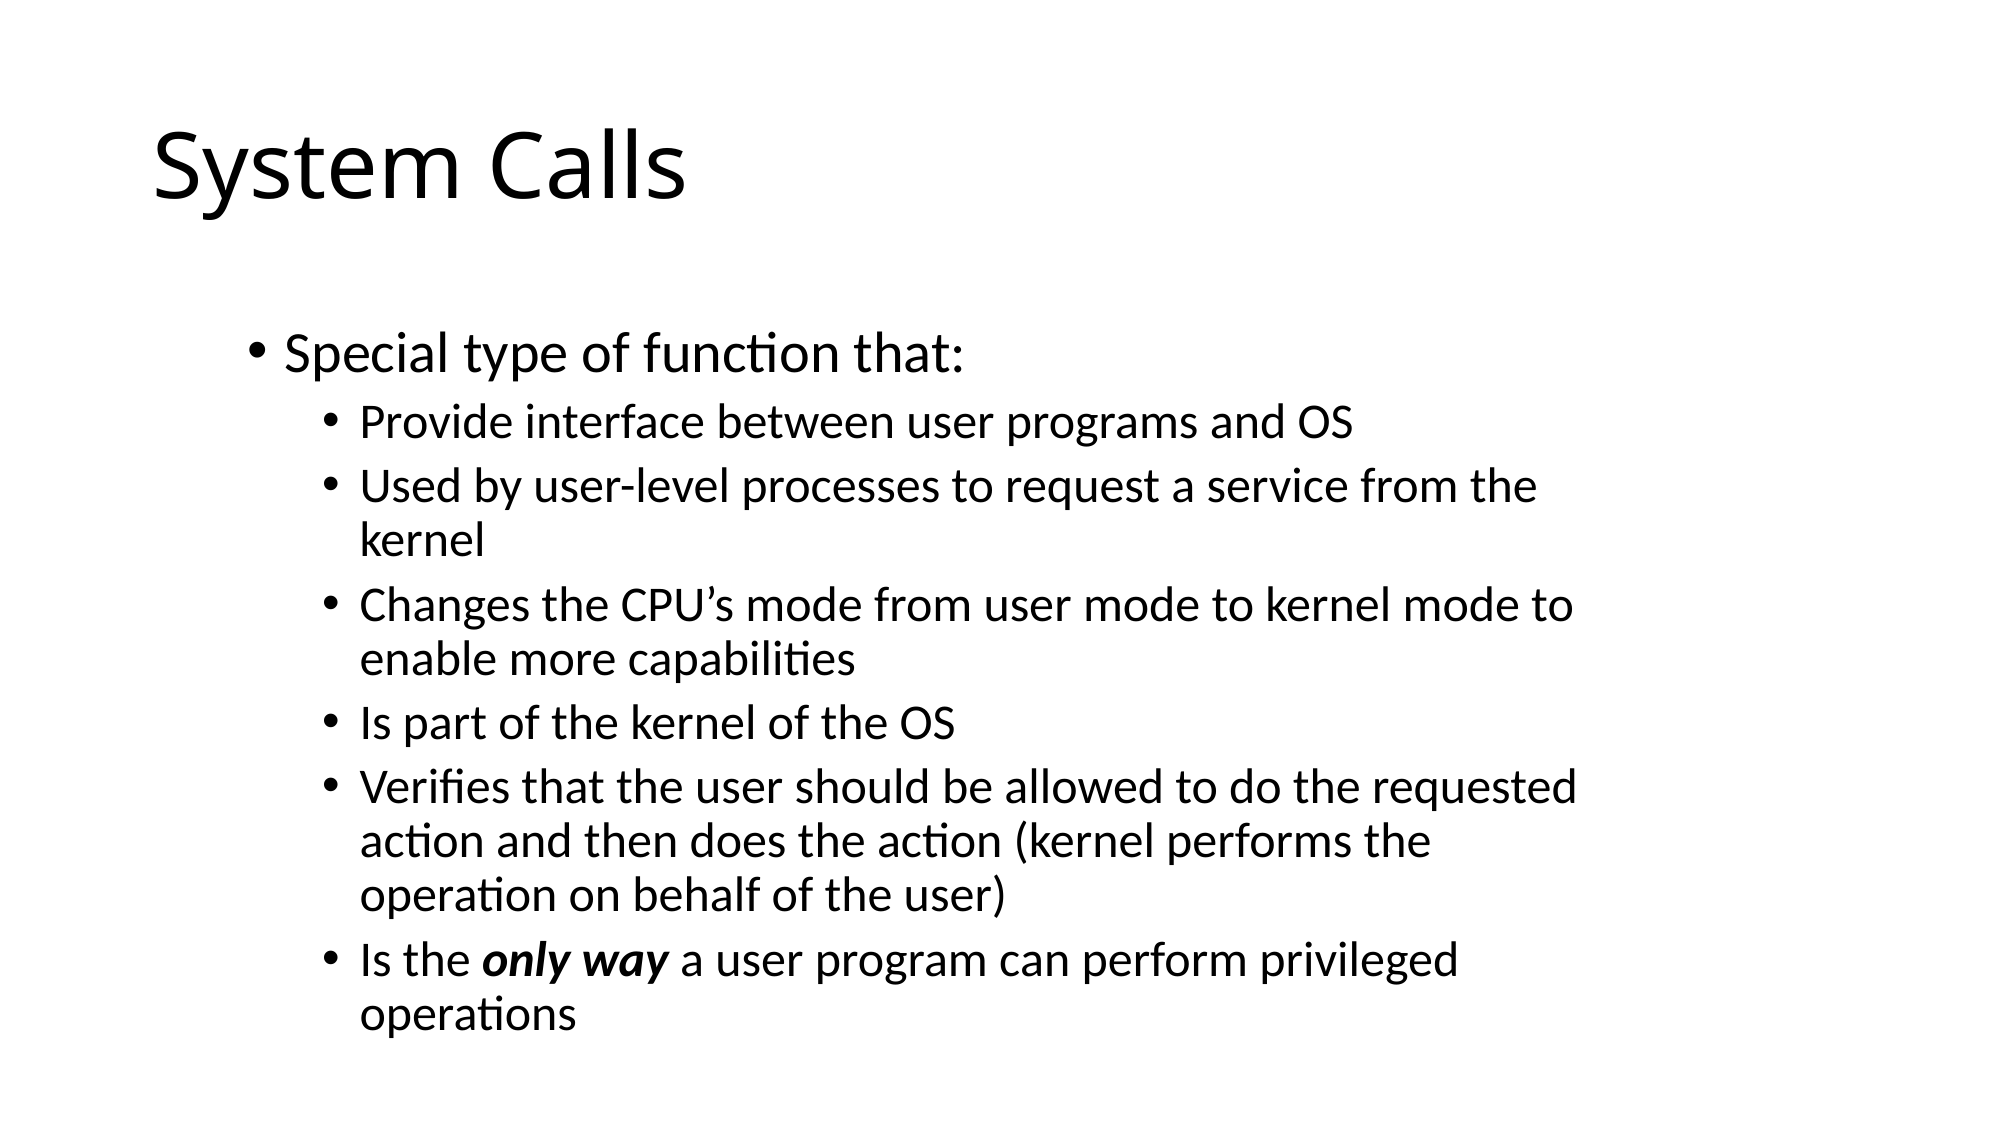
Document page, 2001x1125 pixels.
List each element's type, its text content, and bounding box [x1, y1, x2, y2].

list Special type of function that: Provide interface between user programs and OS Used by user-level processes to request a service from the kernel Changes the CPU’s mode from user mode to kernel mode to enable more capabilities Is part of the kernel of the OS Verifies that the user should be allowed to do the requested action and then does the action (kernel performs the operation on behalf of the user) Is the only way a user program can perform privileged operations [232, 314, 1600, 1057]
title System Calls [137, 59, 1863, 278]
